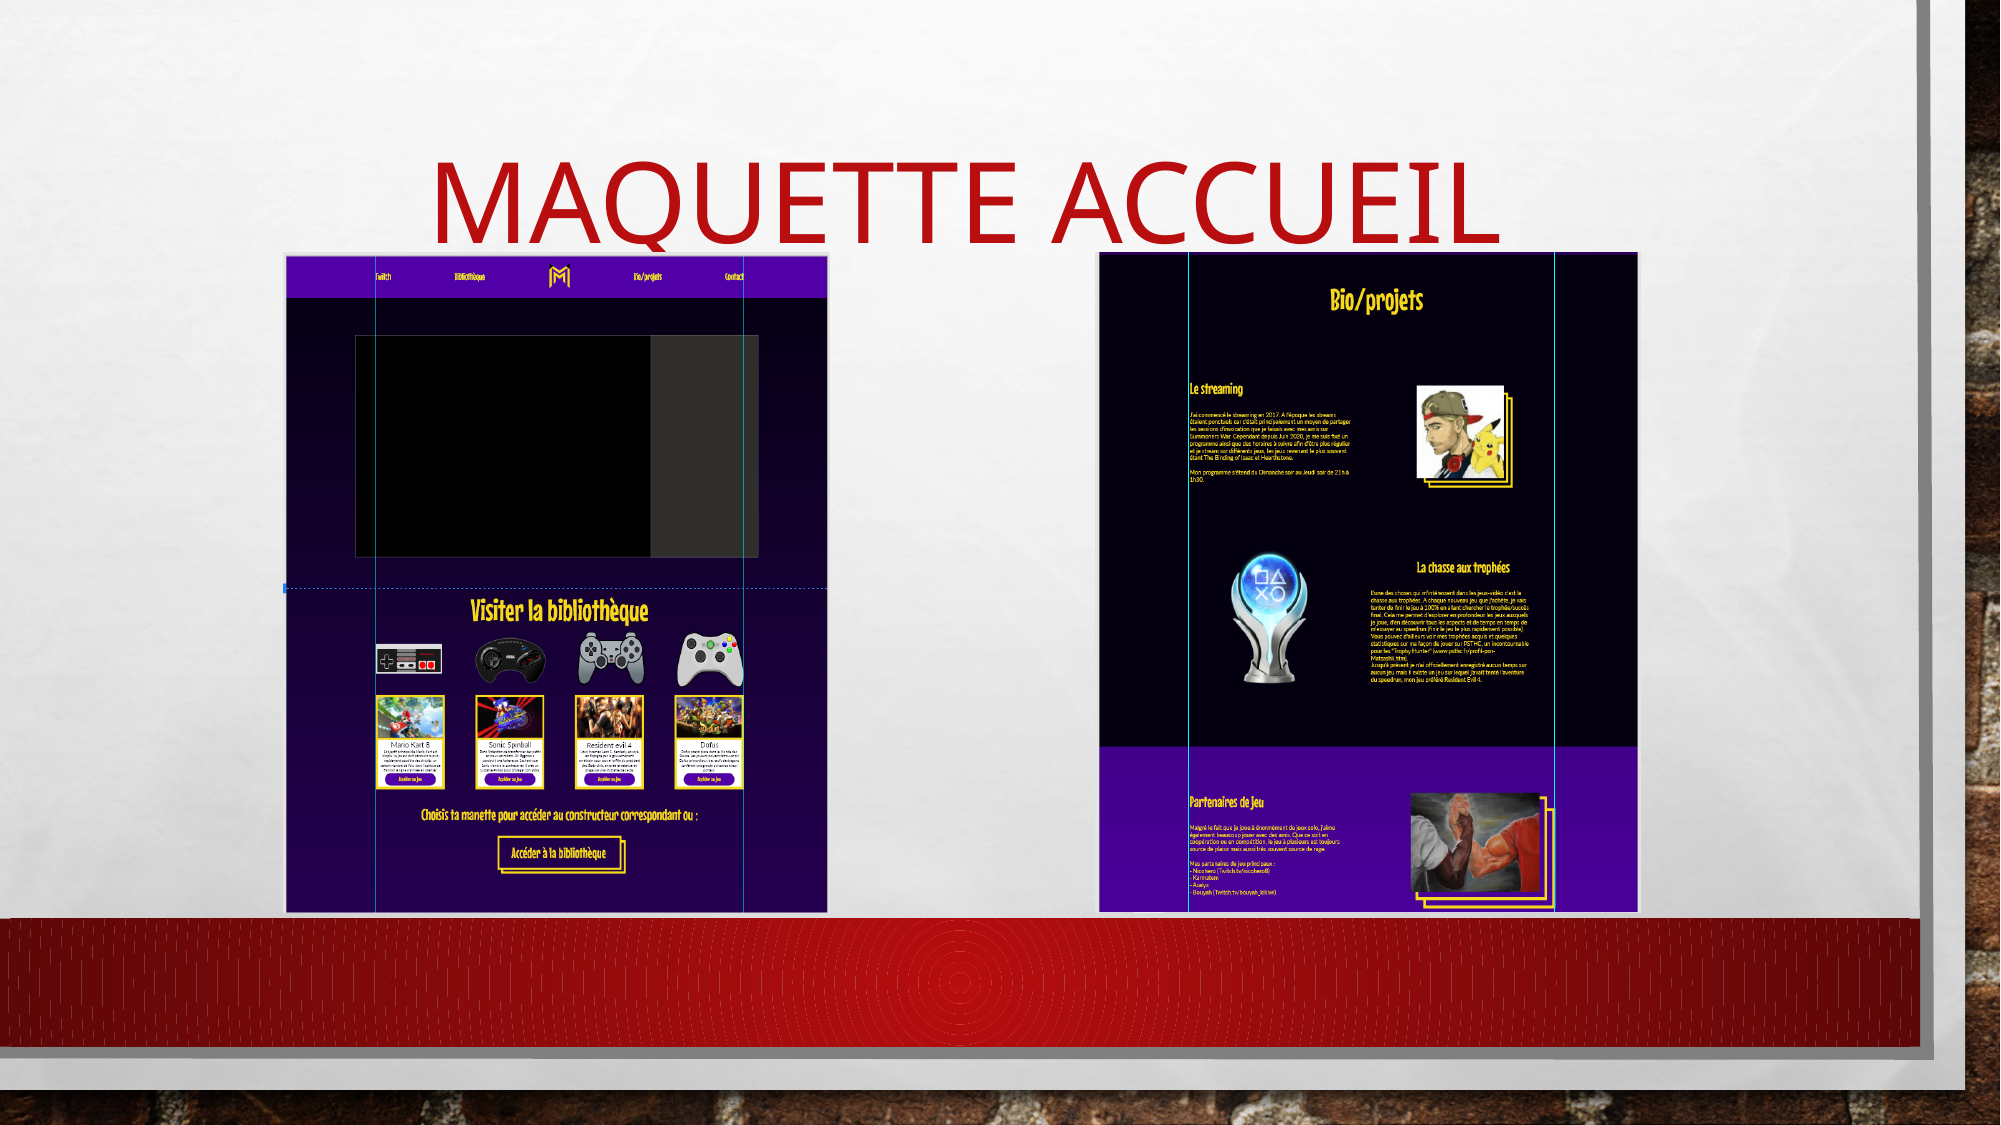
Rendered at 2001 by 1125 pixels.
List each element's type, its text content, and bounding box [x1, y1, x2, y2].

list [1094, 252, 1642, 914]
title Maquette accueil [112, 112, 1818, 303]
picture [0, 0, 2000, 1125]
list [283, 252, 830, 914]
